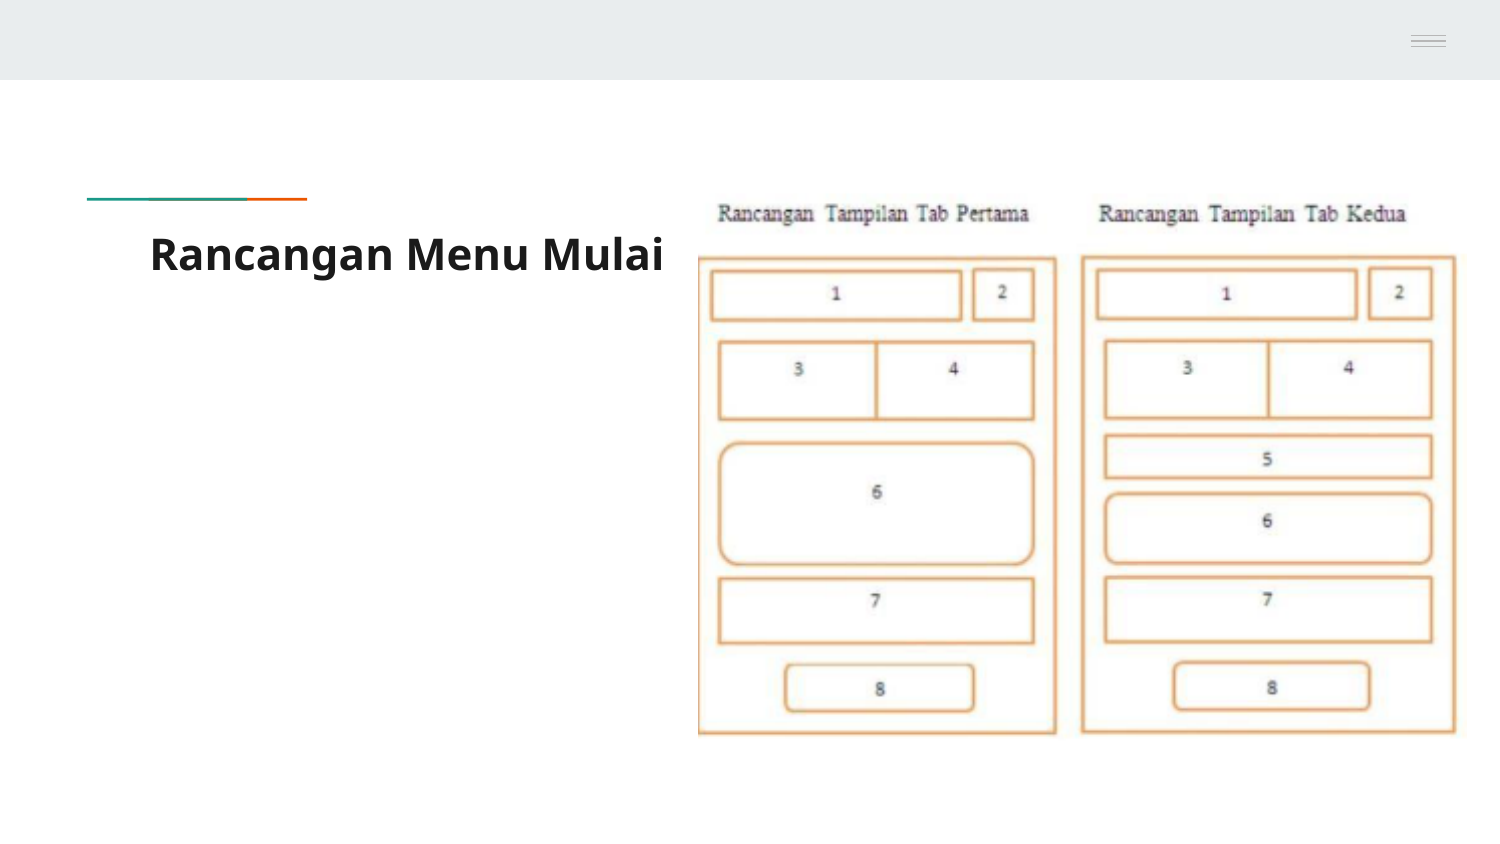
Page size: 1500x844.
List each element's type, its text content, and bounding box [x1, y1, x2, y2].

picture [697, 188, 1467, 749]
title Rancangan Menu Mulai [134, 211, 692, 382]
